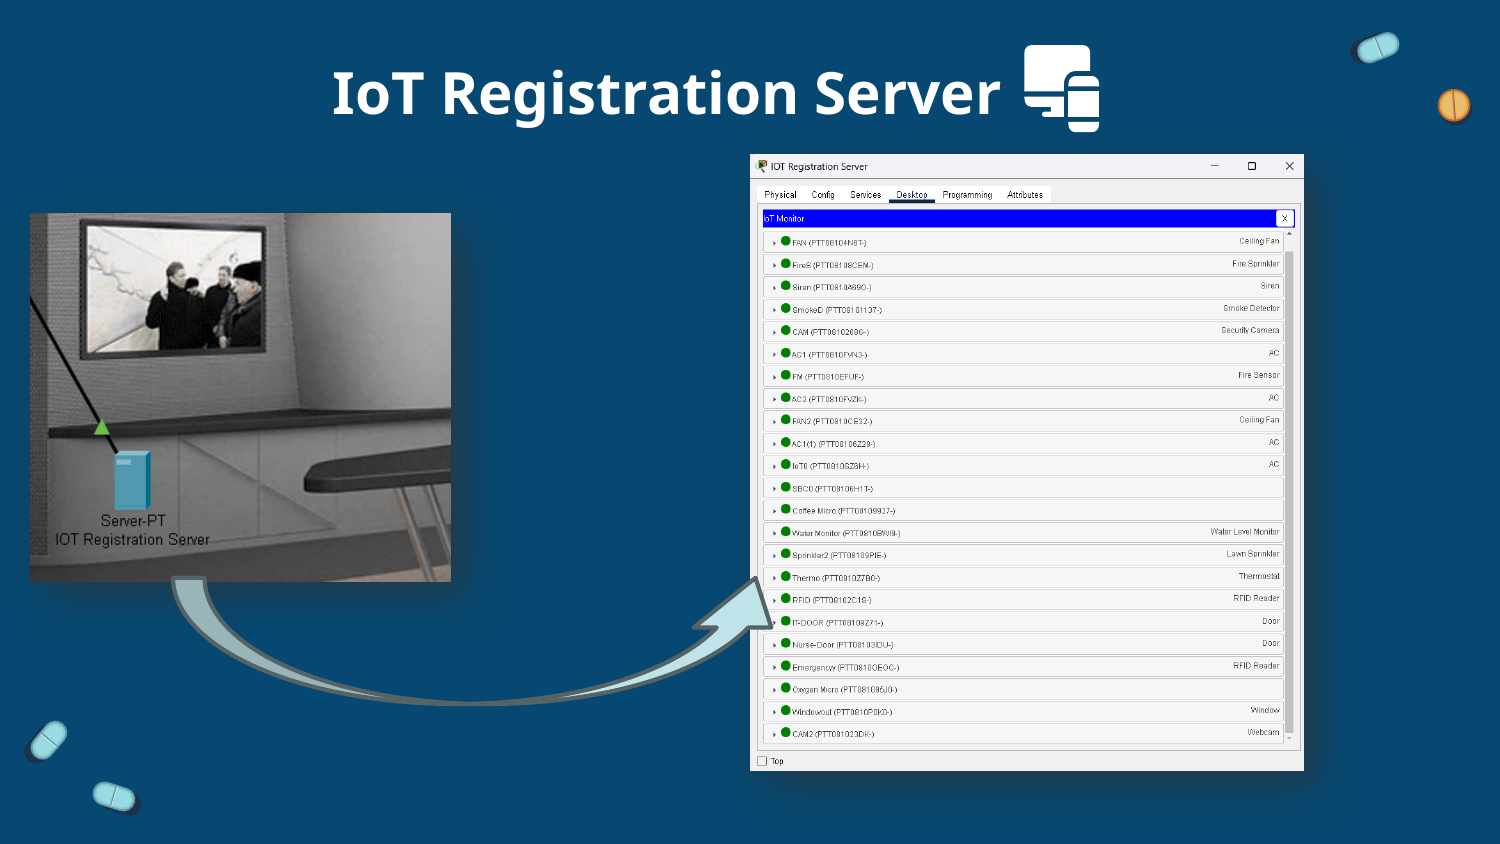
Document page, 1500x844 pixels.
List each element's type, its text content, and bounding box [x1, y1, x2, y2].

text_box [172, 584, 744, 707]
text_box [1024, 44, 1100, 133]
picture [29, 212, 451, 582]
picture [749, 153, 1305, 771]
title IoT Registration Server [0, 41, 1335, 136]
